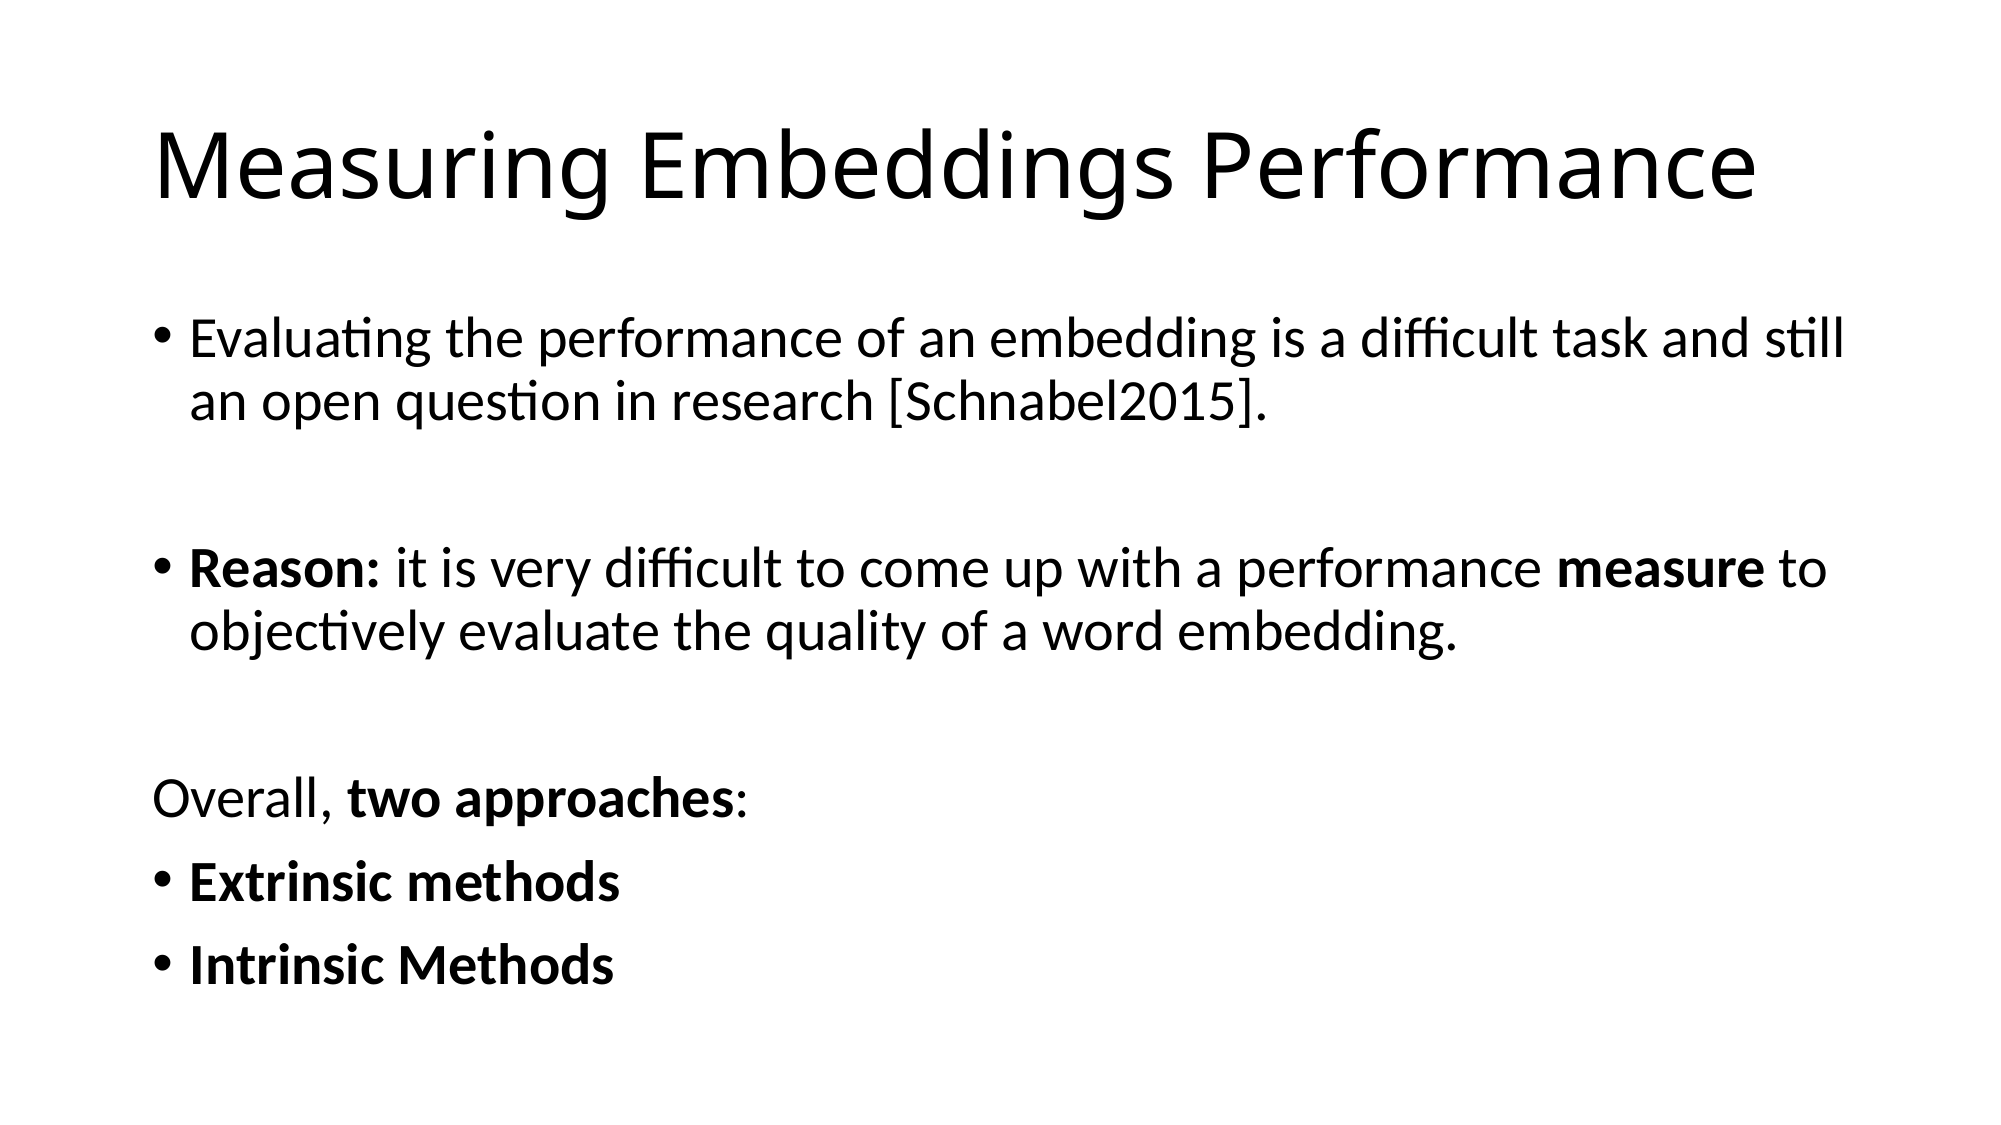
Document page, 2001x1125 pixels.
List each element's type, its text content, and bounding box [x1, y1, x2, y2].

title Measuring Embeddings Performance [137, 59, 1863, 278]
list Evaluating the performance of an embedding is a difficult task and still an open question in research [Schnabel2015]. Reason: it is very difficult to come up with a performance measure to objectively evaluate the quality of a word embedding. Overall, two approaches: Extrinsic methods Intrinsic Methods [137, 299, 1863, 1125]
